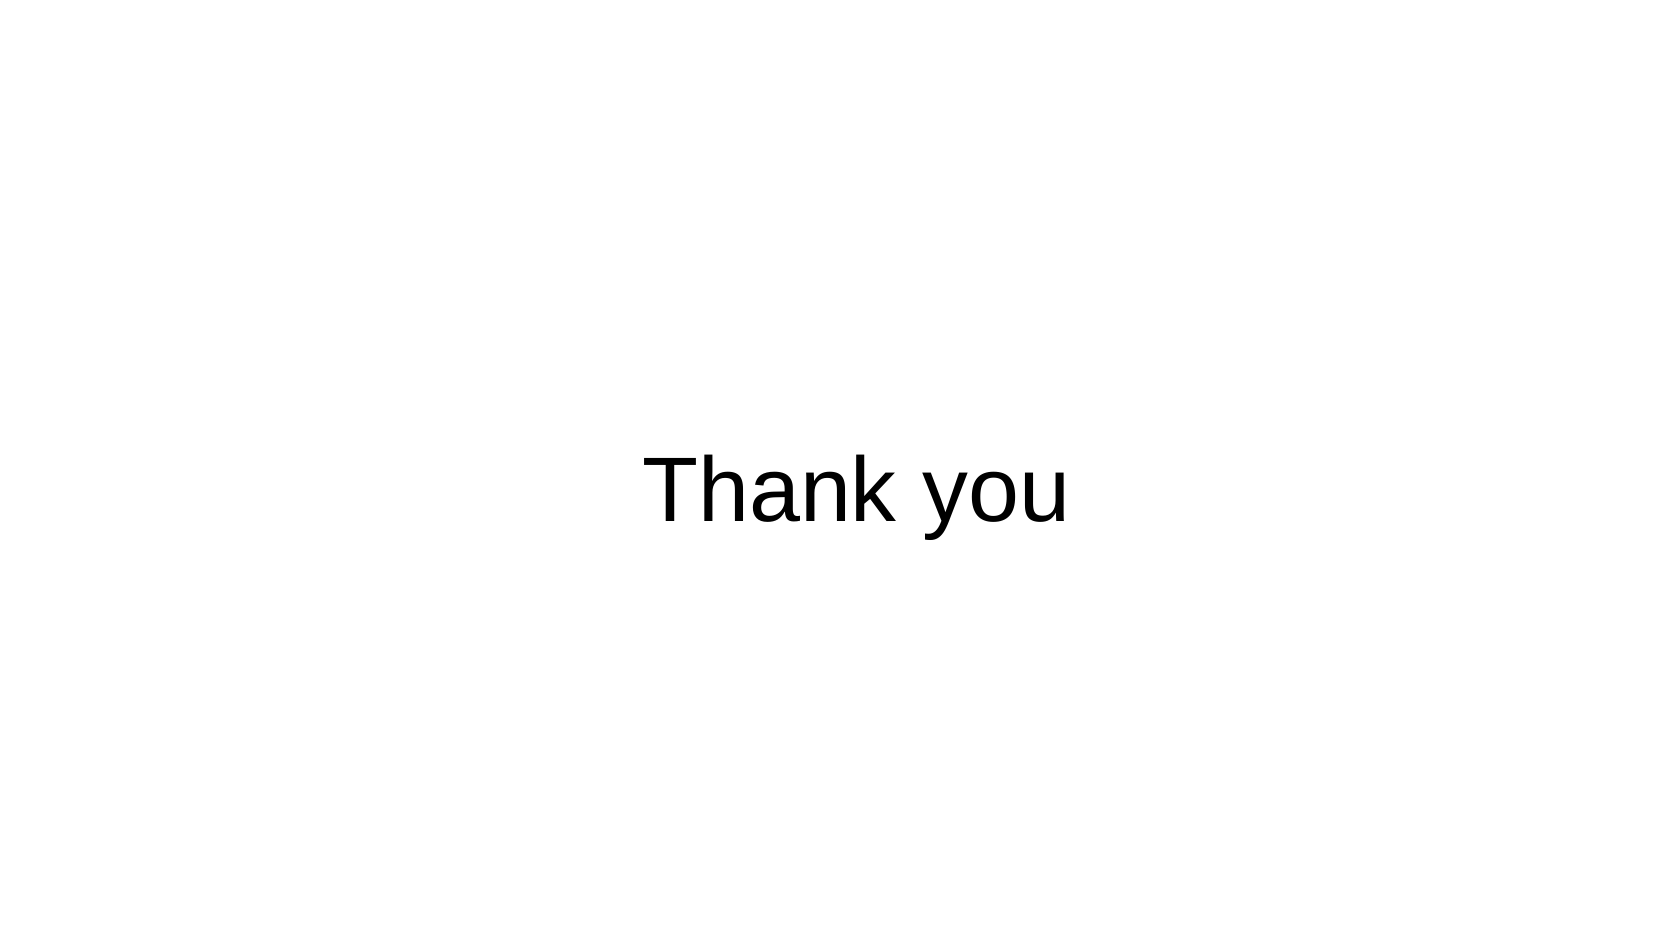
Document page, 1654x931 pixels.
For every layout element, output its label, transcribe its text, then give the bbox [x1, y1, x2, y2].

title Thank you [112, 407, 1601, 563]
